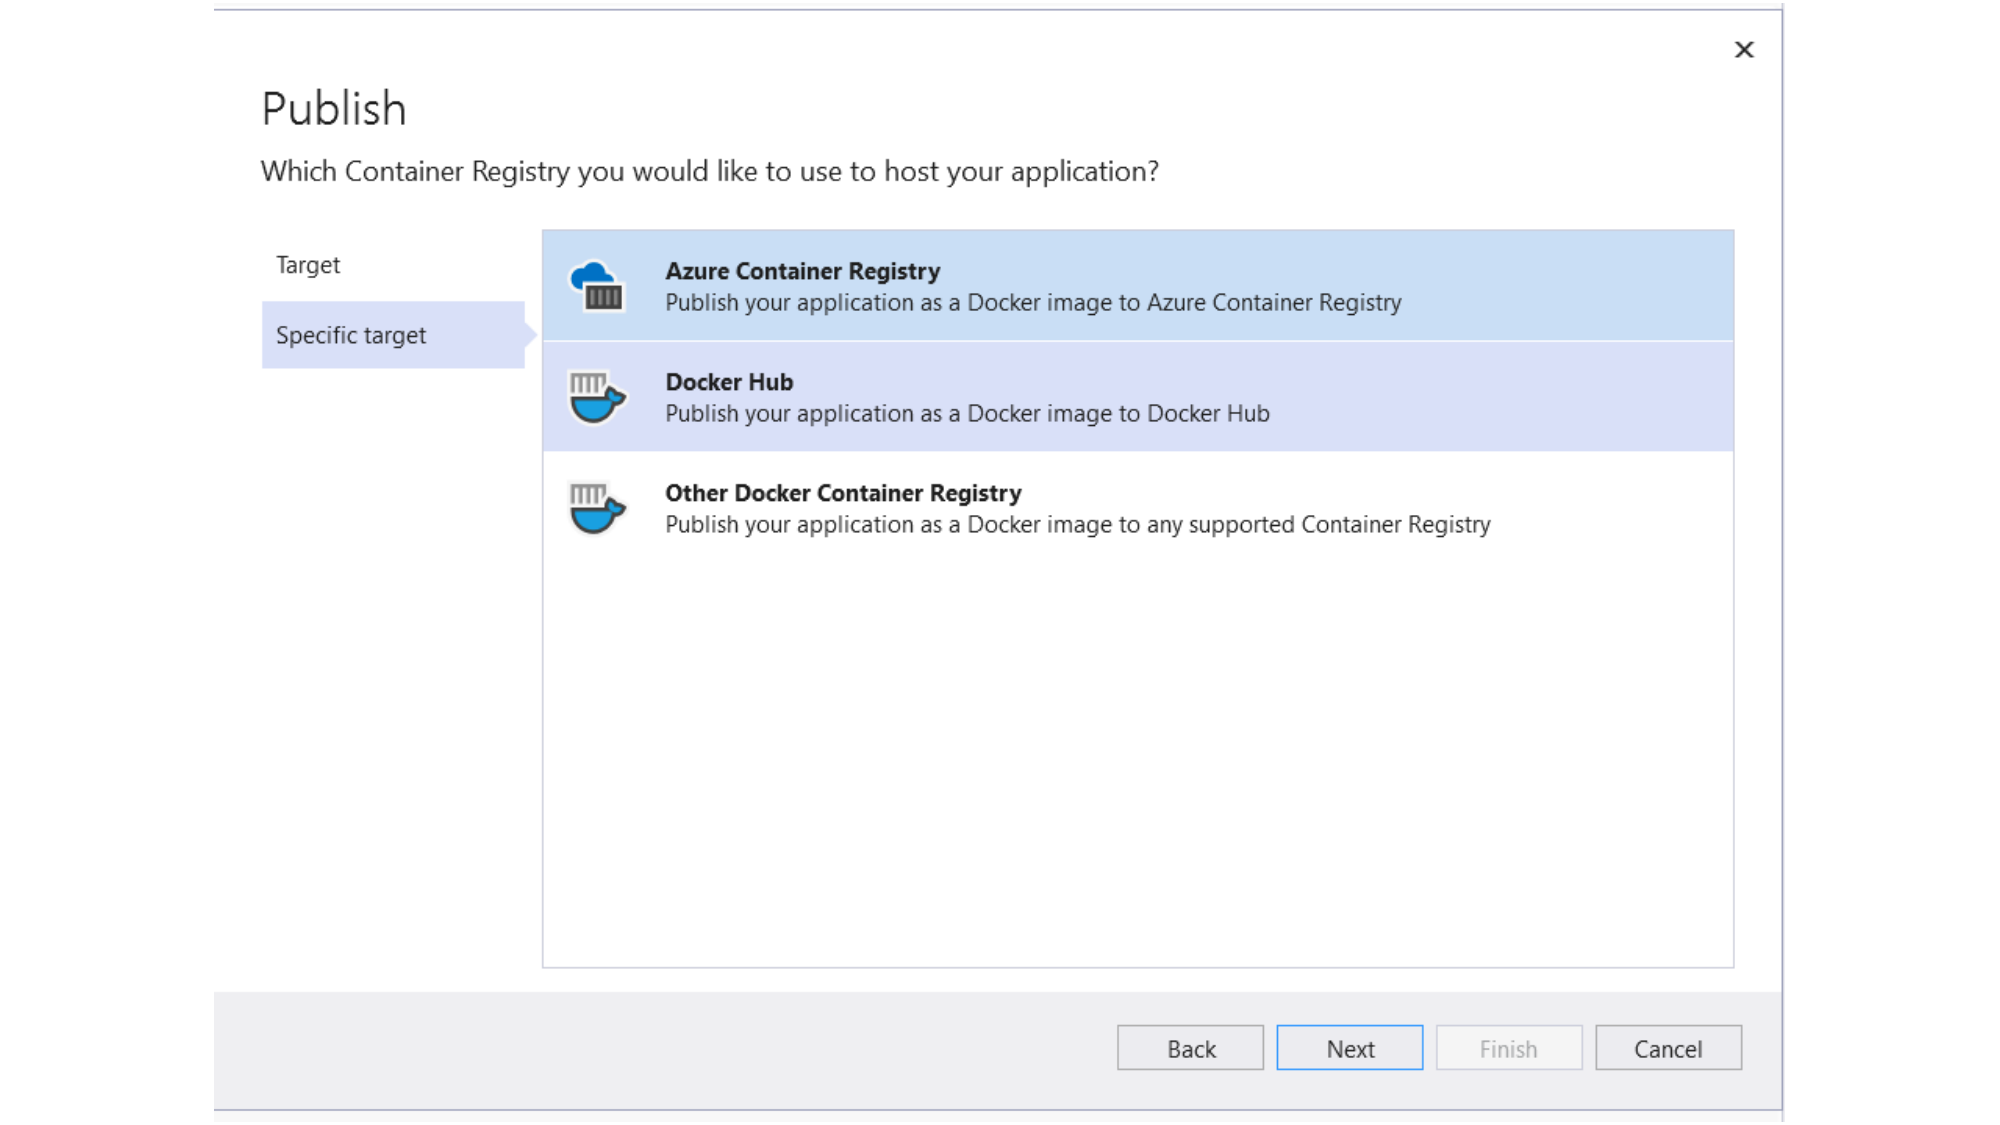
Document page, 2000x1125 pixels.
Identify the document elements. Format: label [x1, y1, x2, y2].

picture [214, 2, 1786, 1123]
